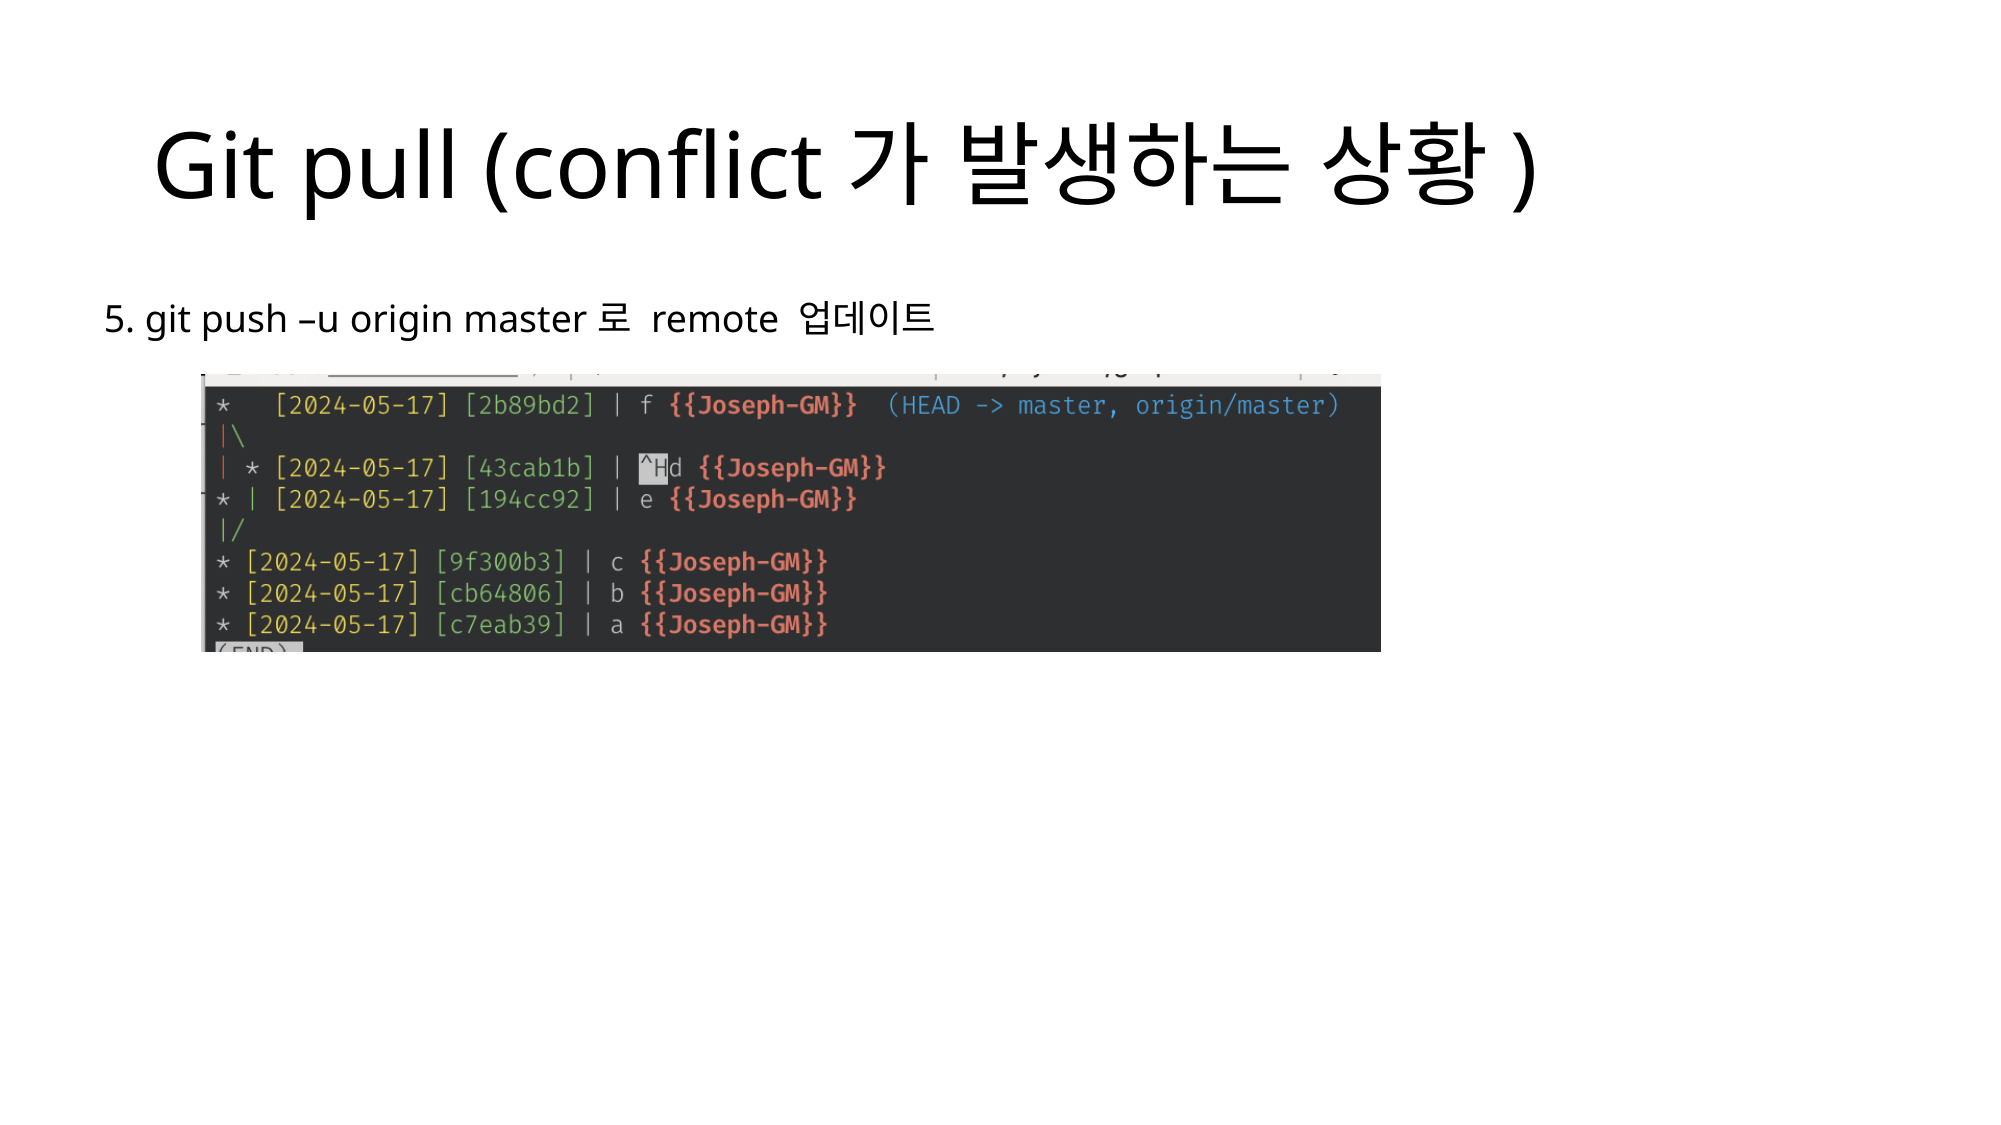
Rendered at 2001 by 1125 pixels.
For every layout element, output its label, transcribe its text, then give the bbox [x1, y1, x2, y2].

title Git pull (conflict가 발생하는 상황) [137, 59, 1863, 278]
text_box 5. git push –u origin master로 remote 업데이트 [89, 264, 951, 348]
picture [201, 374, 1382, 653]
